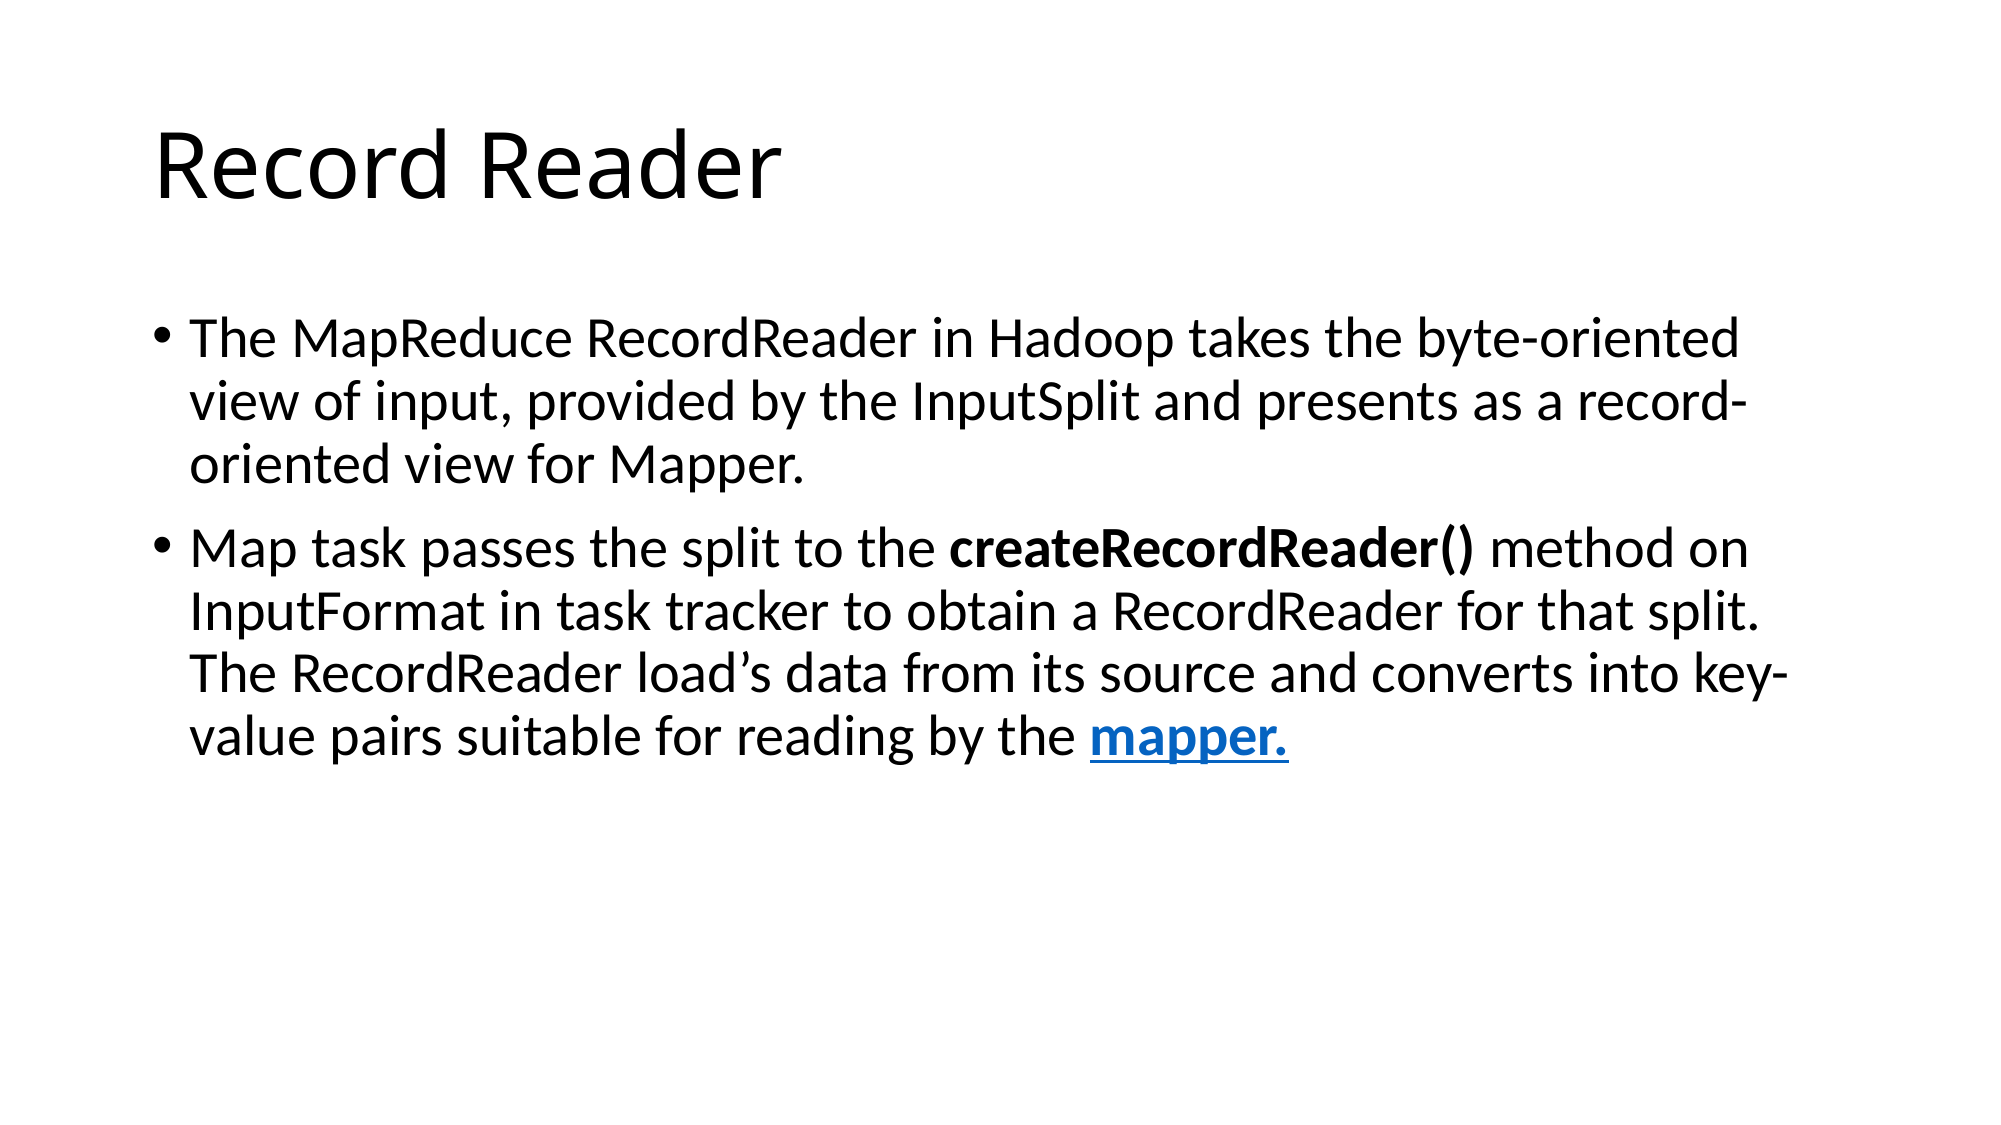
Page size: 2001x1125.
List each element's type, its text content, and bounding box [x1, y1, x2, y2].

list The MapReduce RecordReader in Hadoop takes the byte-oriented view of input, provided by the InputSplit and presents as a record-oriented view for Mapper. Map task passes the split to the createRecordReader() method on InputFormat in task tracker to obtain a RecordReader for that split. The RecordReader load’s data from its source and converts into key-value pairs suitable for reading by the mapper. [137, 299, 1863, 1014]
title Record Reader [137, 59, 1863, 278]
